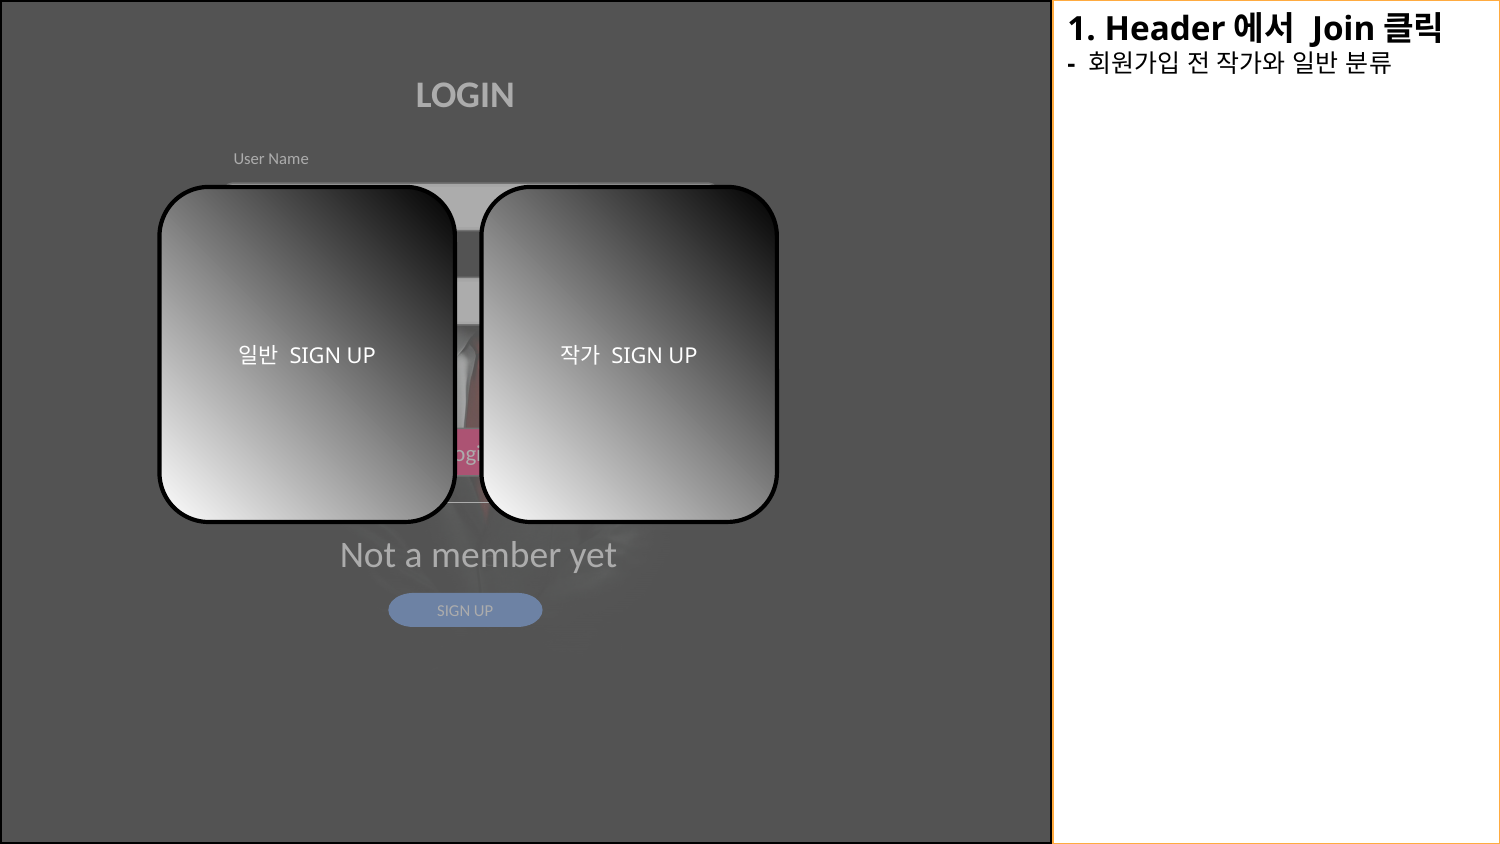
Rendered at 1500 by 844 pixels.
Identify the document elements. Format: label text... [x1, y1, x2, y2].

text_box 작가 SIGN UP [761, 197, 780, 512]
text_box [197, 22, 757, 807]
text_box [0, 0, 1052, 844]
text_box 1. Header에서 Join클릭 - 회원가입 전 작가와 일반 분류 [1052, 0, 1500, 844]
text_box 일반 SIGN UP [157, 187, 192, 522]
